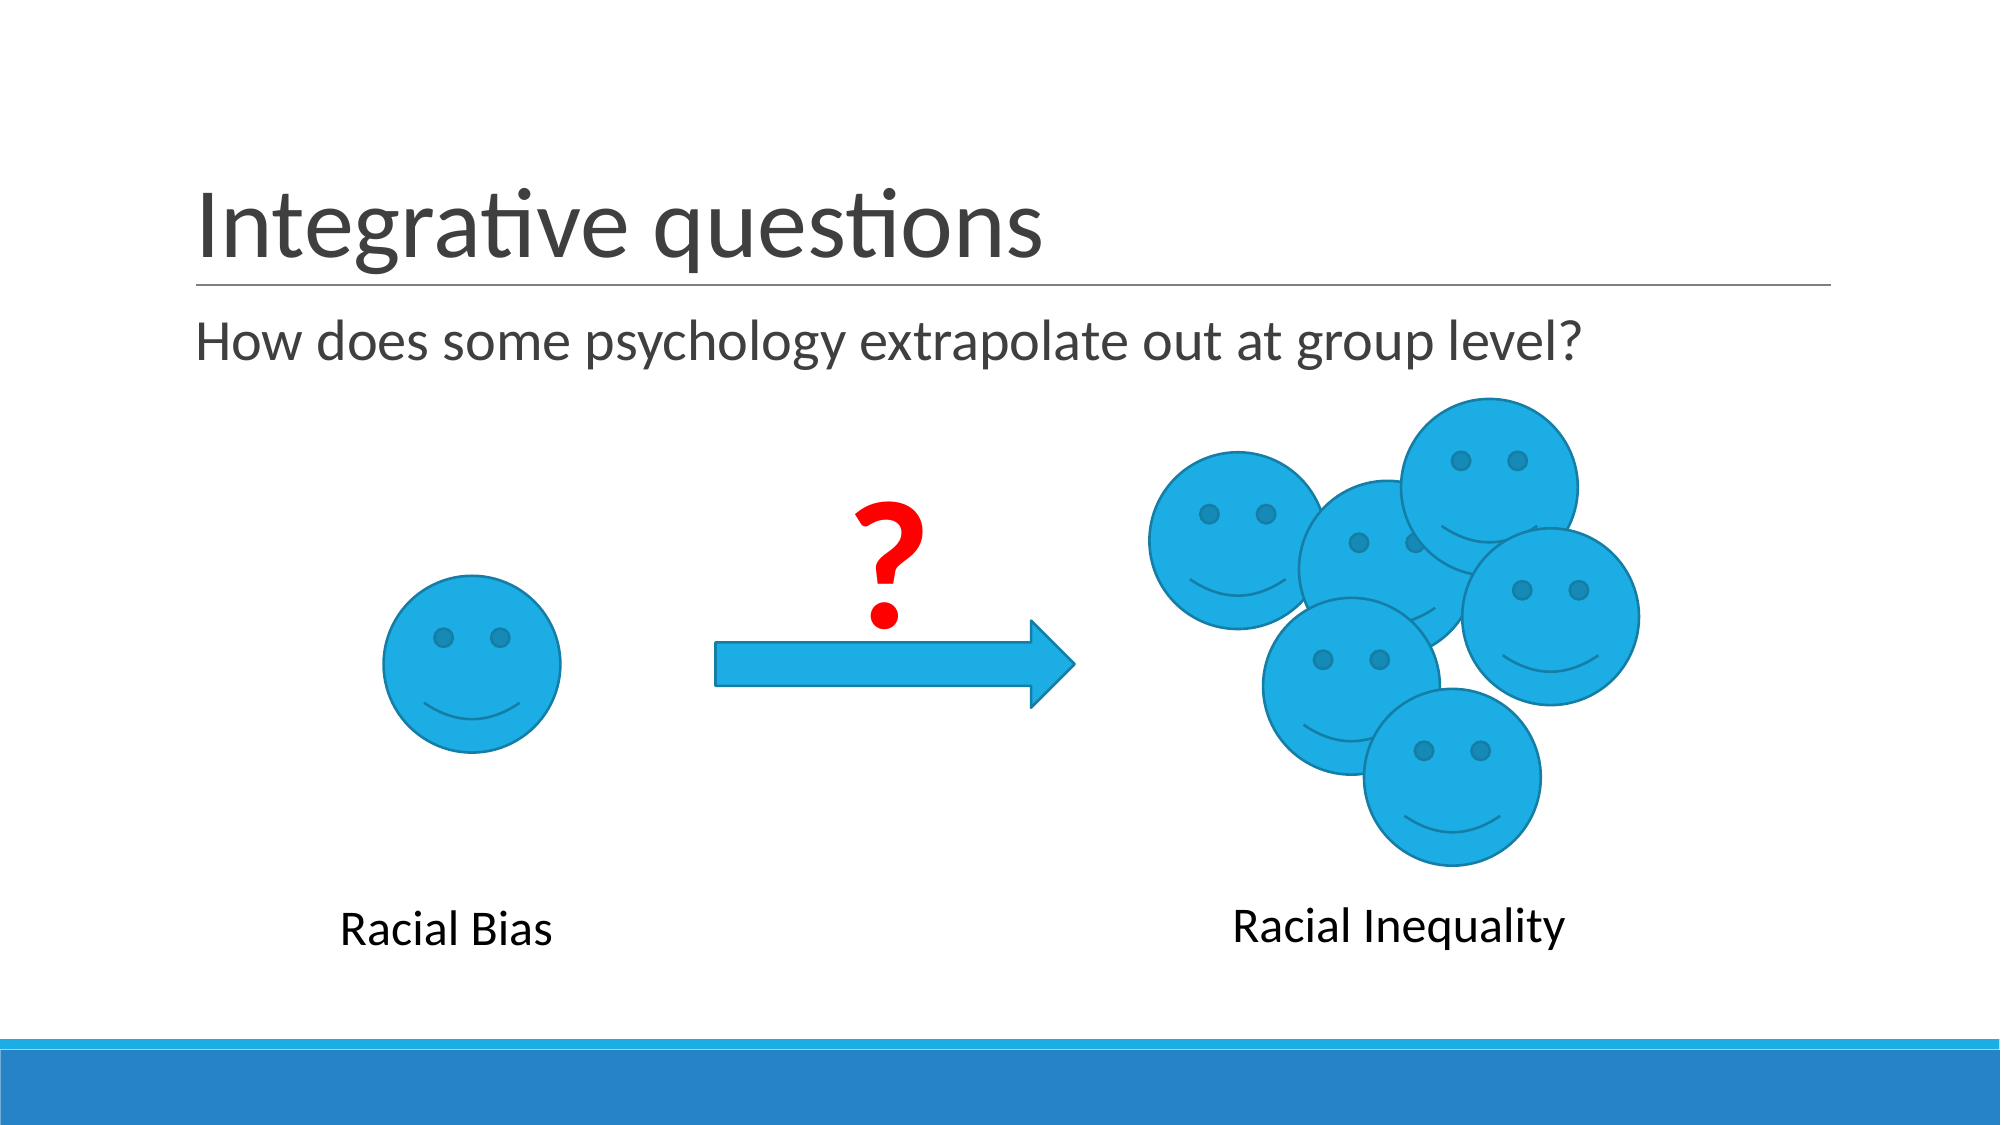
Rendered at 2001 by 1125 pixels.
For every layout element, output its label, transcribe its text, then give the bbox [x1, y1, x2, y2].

text_box ? [831, 437, 959, 673]
text_box Racial Bias [325, 887, 697, 963]
title Integrative questions [180, 47, 1830, 285]
text_box [383, 575, 561, 753]
text_box [1263, 597, 1440, 775]
text_box [1401, 398, 1578, 574]
text_box [715, 620, 1075, 708]
text_box [1462, 528, 1640, 706]
text_box [1149, 452, 1321, 630]
text_box Racial Inequality [1217, 884, 1589, 960]
list How does some psychology extrapolate out at group level? [180, 302, 1830, 963]
text_box [1363, 688, 1541, 866]
text_box [1298, 480, 1472, 647]
